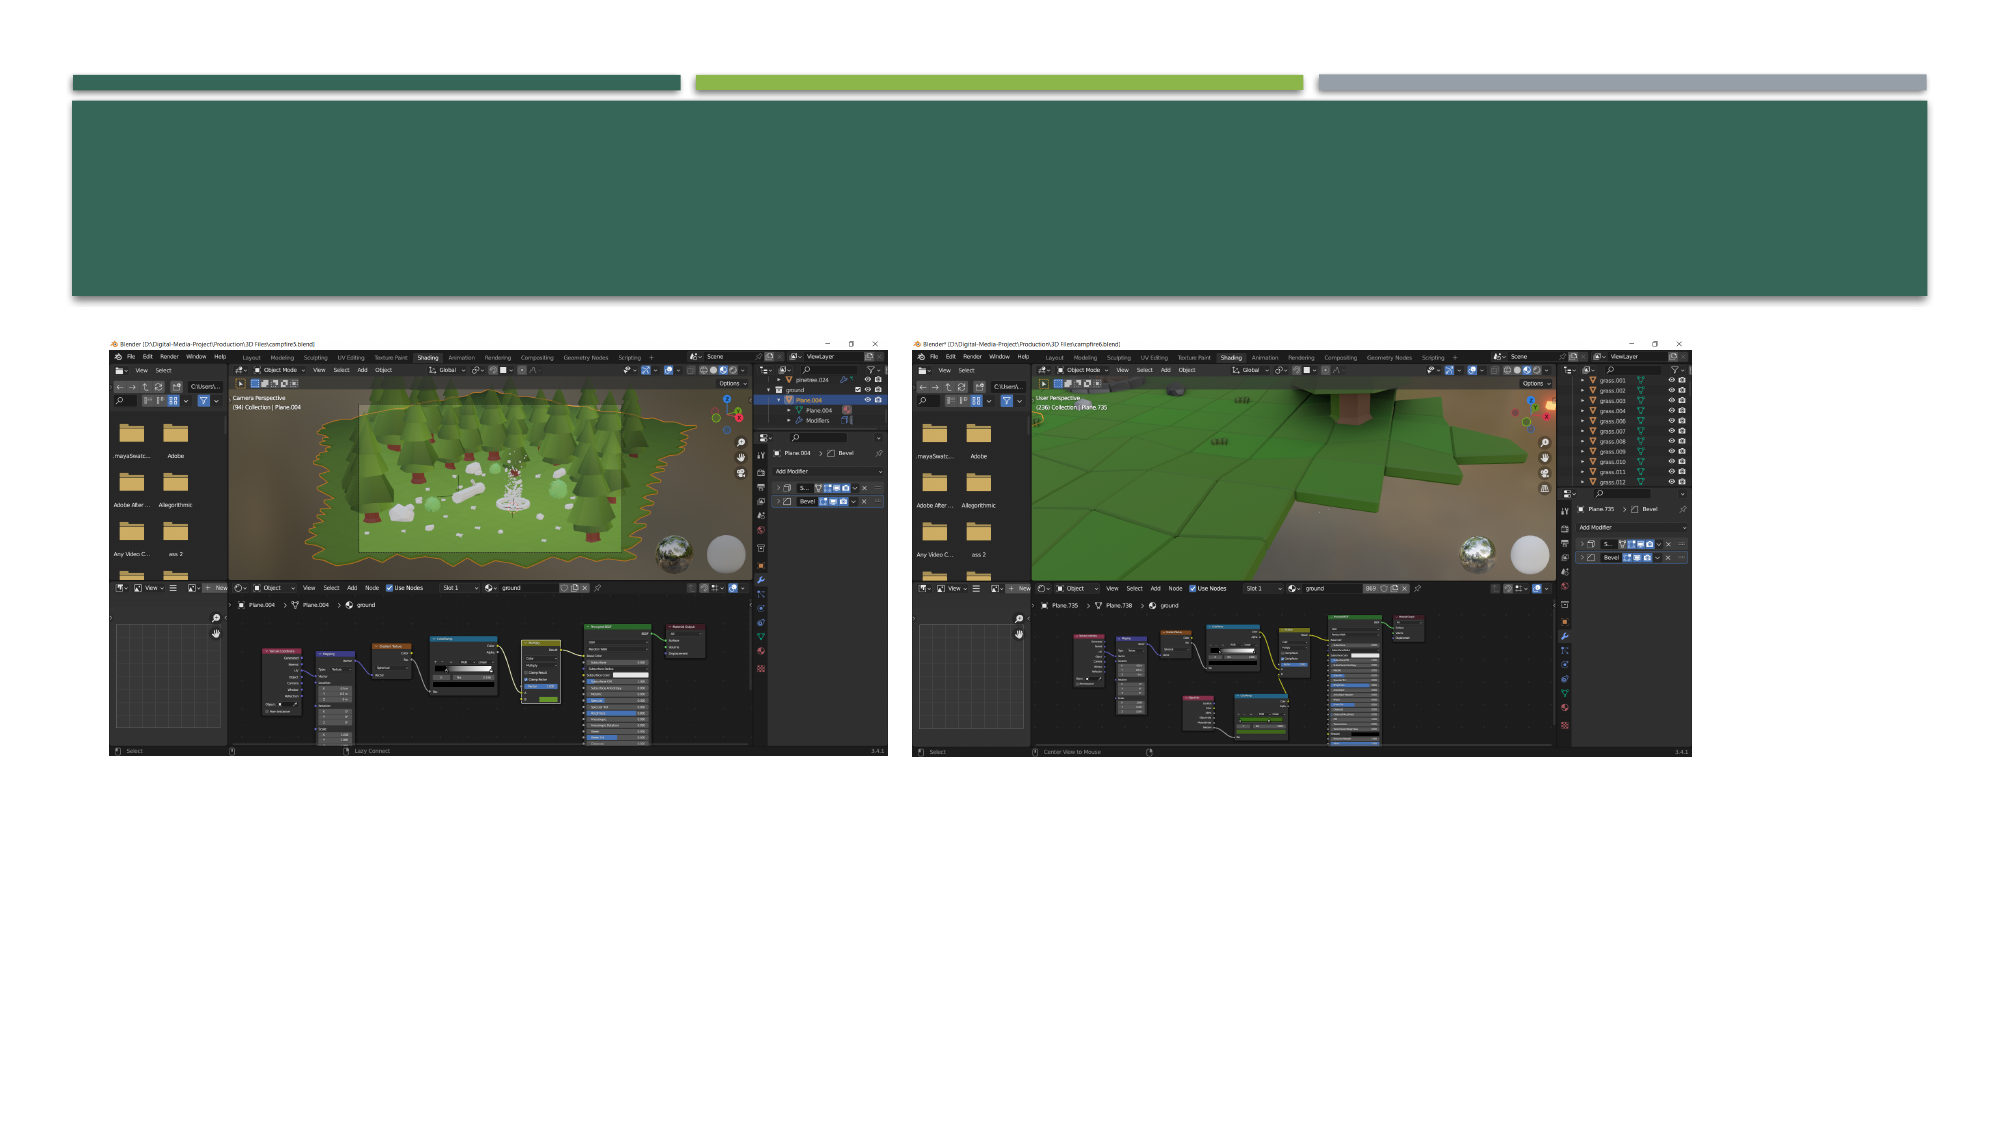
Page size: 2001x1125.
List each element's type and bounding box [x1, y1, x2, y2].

list [109, 338, 888, 757]
picture [912, 338, 1693, 758]
